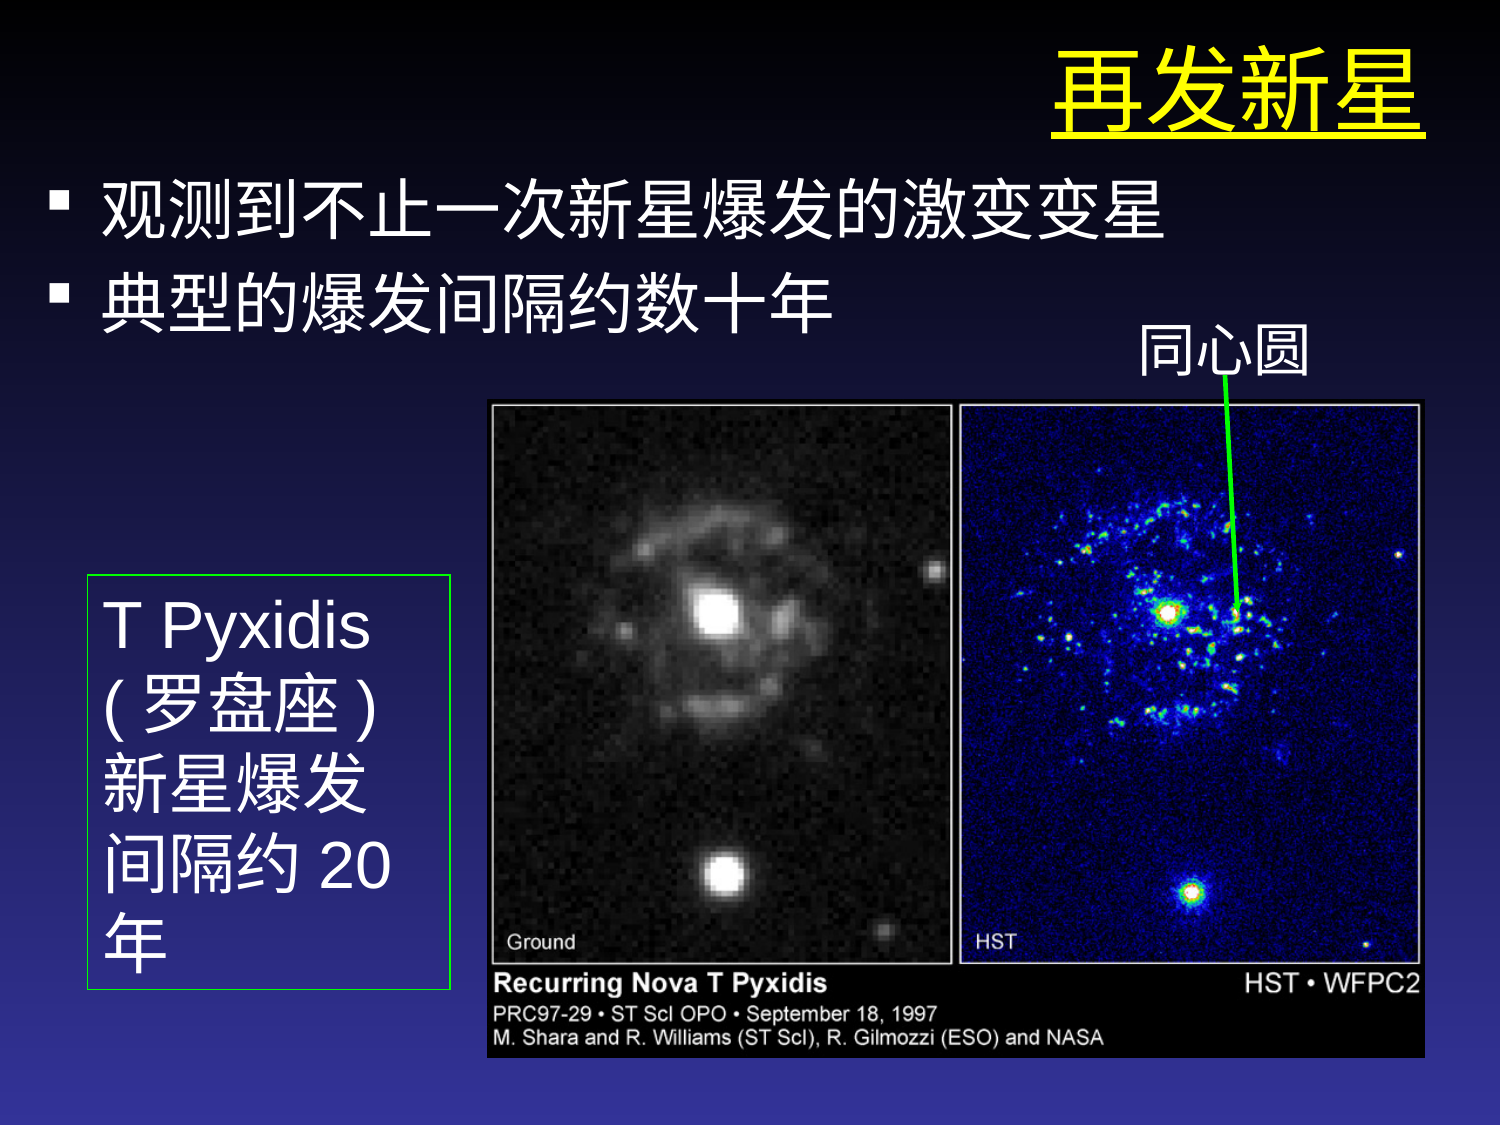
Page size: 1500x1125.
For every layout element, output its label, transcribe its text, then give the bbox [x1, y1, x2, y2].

list 观测到不止一次新星爆发的激变变星 典型的爆发间隔约数十年 [29, 160, 1467, 1024]
picture [487, 399, 1426, 1058]
title 再发新星 [41, 31, 1442, 144]
text_box 同心圆 [1122, 306, 1328, 391]
text_box T Pyxidis (罗盘座) 新星爆发间隔约20年 [87, 574, 450, 990]
